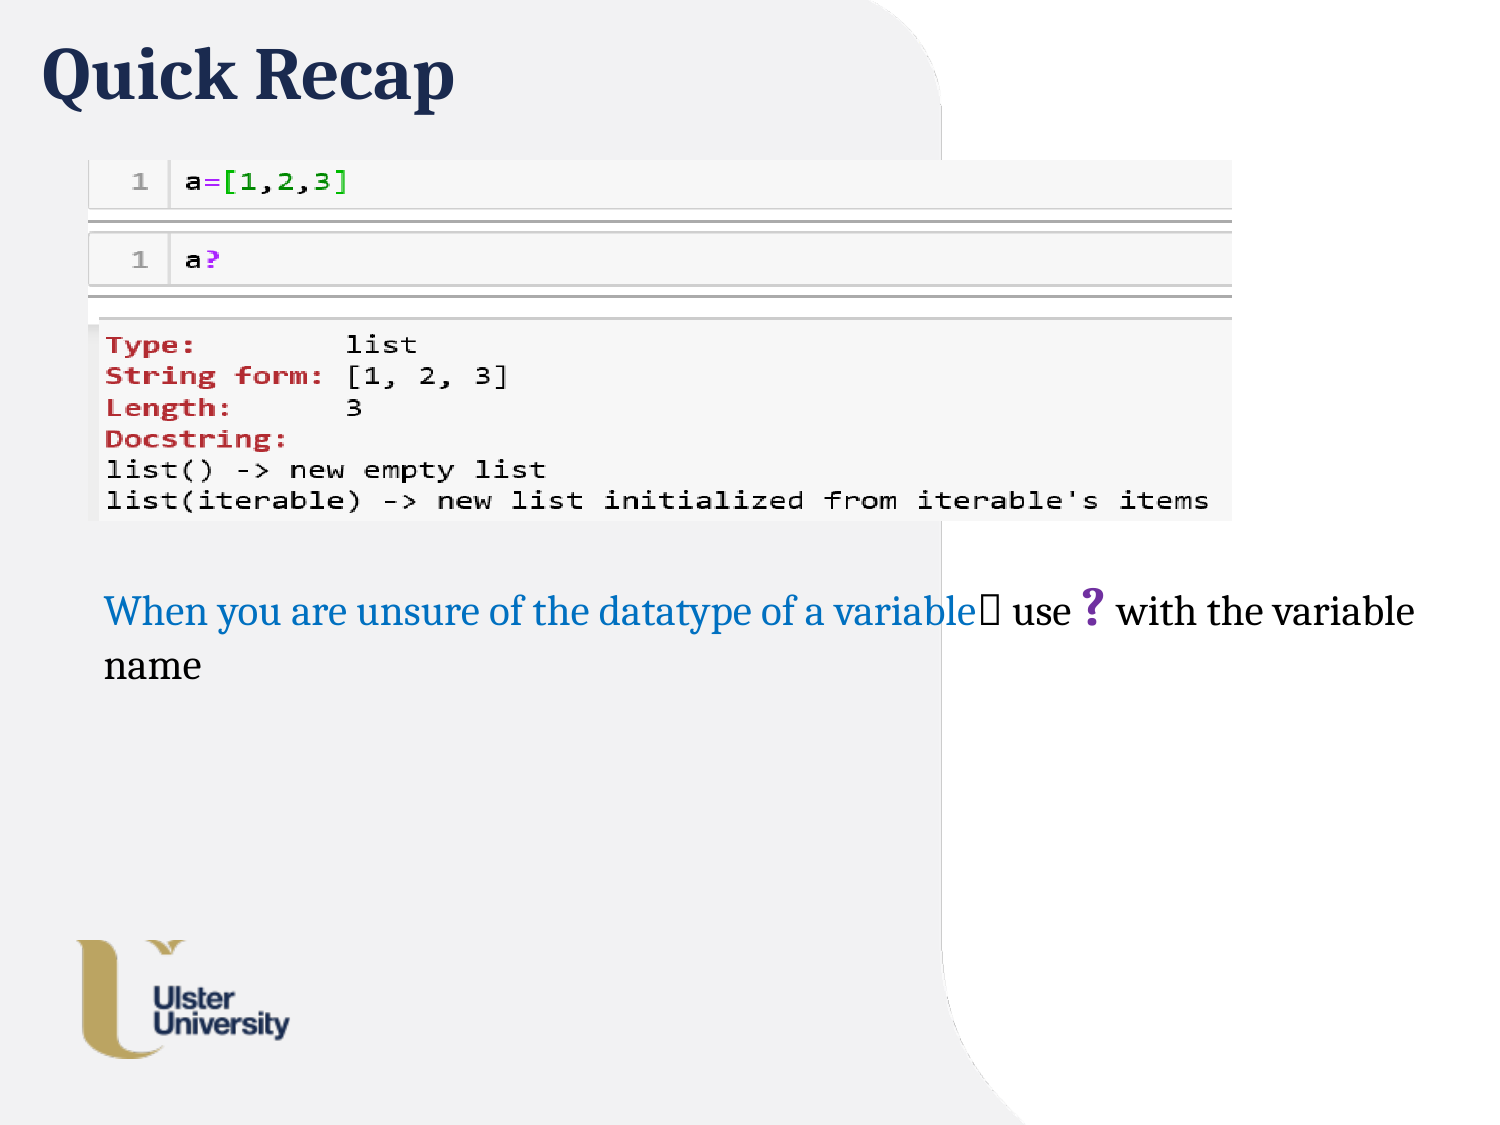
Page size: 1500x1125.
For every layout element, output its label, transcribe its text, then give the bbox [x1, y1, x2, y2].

text_box When you are unsure of the datatype of a variable use ? with the variable name [88, 562, 1489, 696]
picture [0, 0, 1232, 1125]
title Quick Recap [27, 23, 1376, 117]
